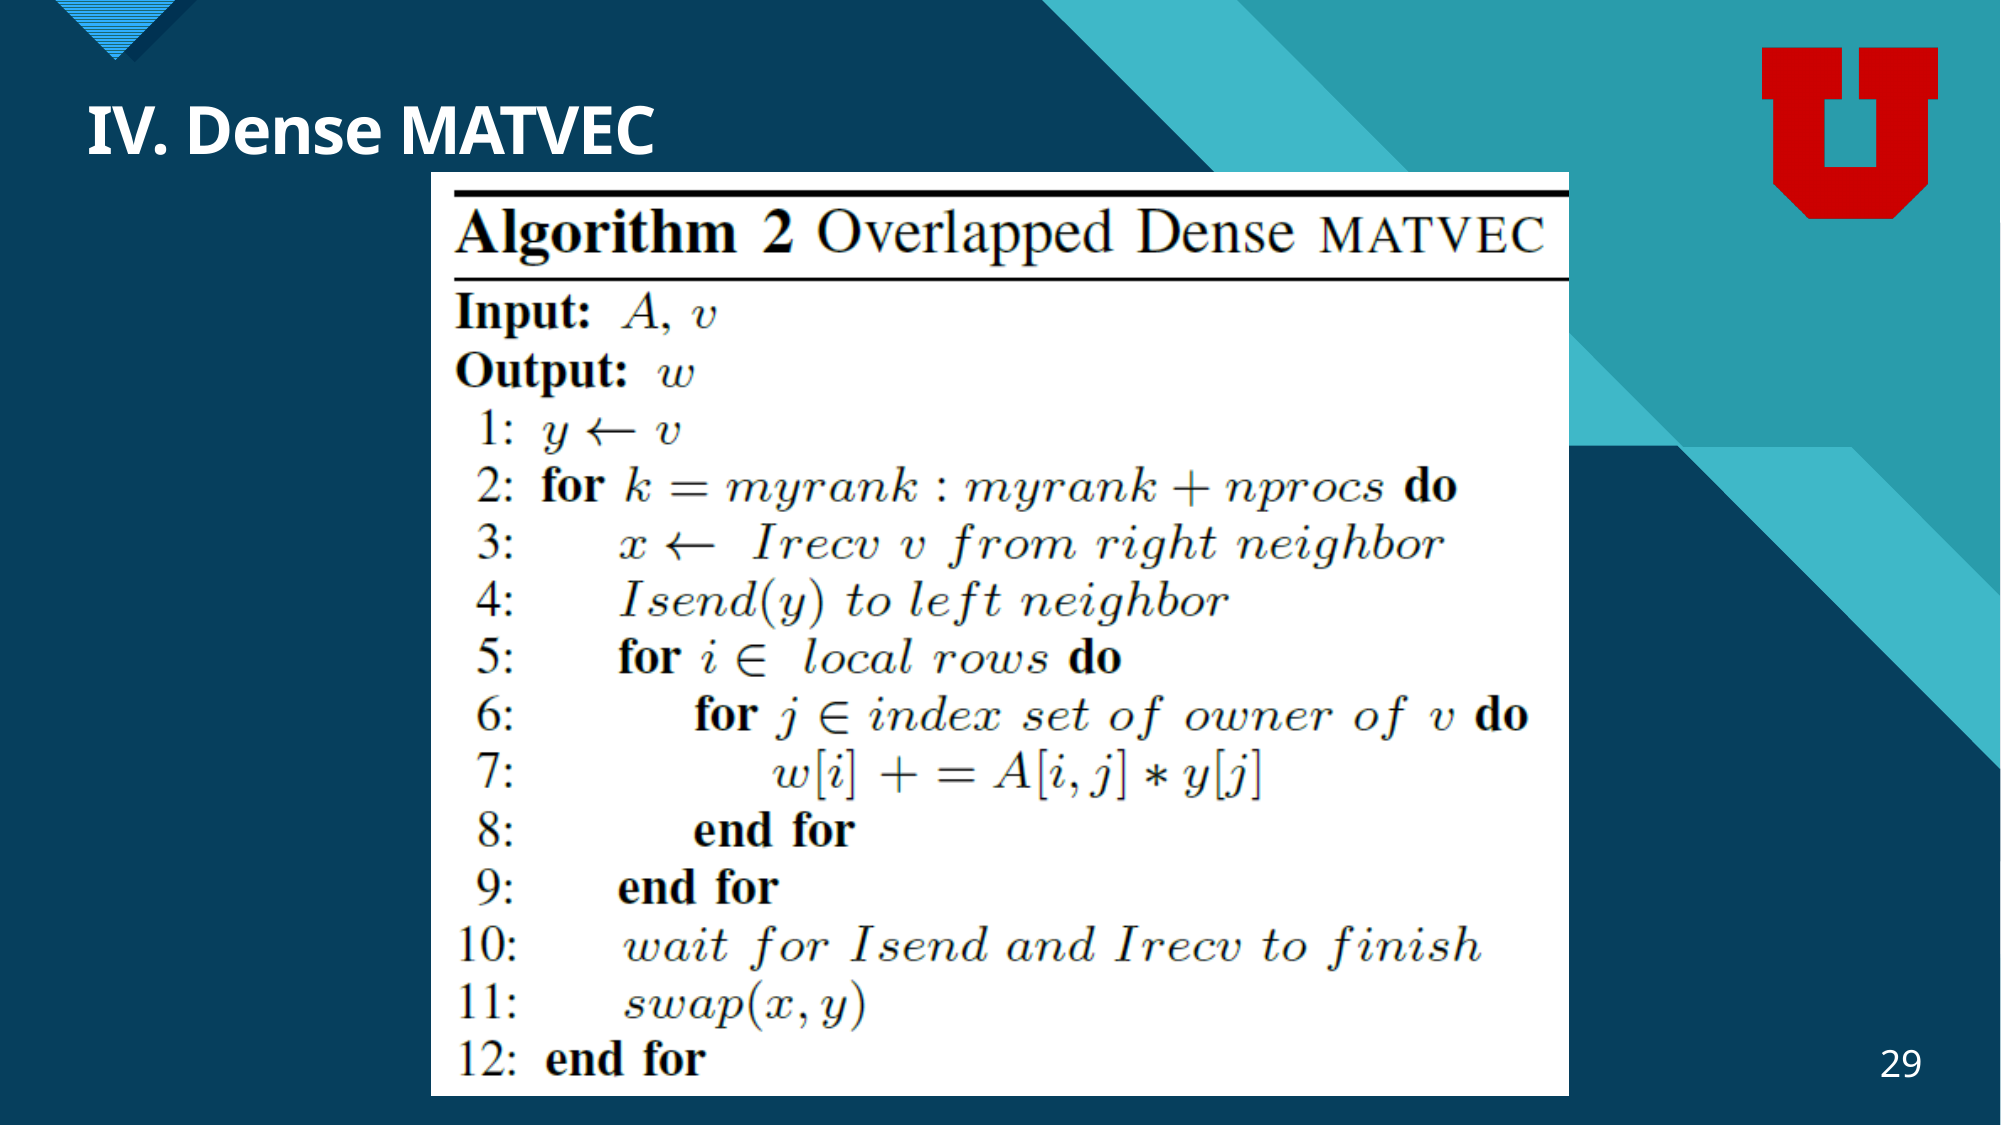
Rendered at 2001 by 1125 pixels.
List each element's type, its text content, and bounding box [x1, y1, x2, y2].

slide_number 29 [1845, 1035, 1938, 1096]
picture [432, 172, 1569, 1095]
title IV. Dense MATVEC [72, 89, 1762, 177]
picture [1762, 45, 1938, 221]
